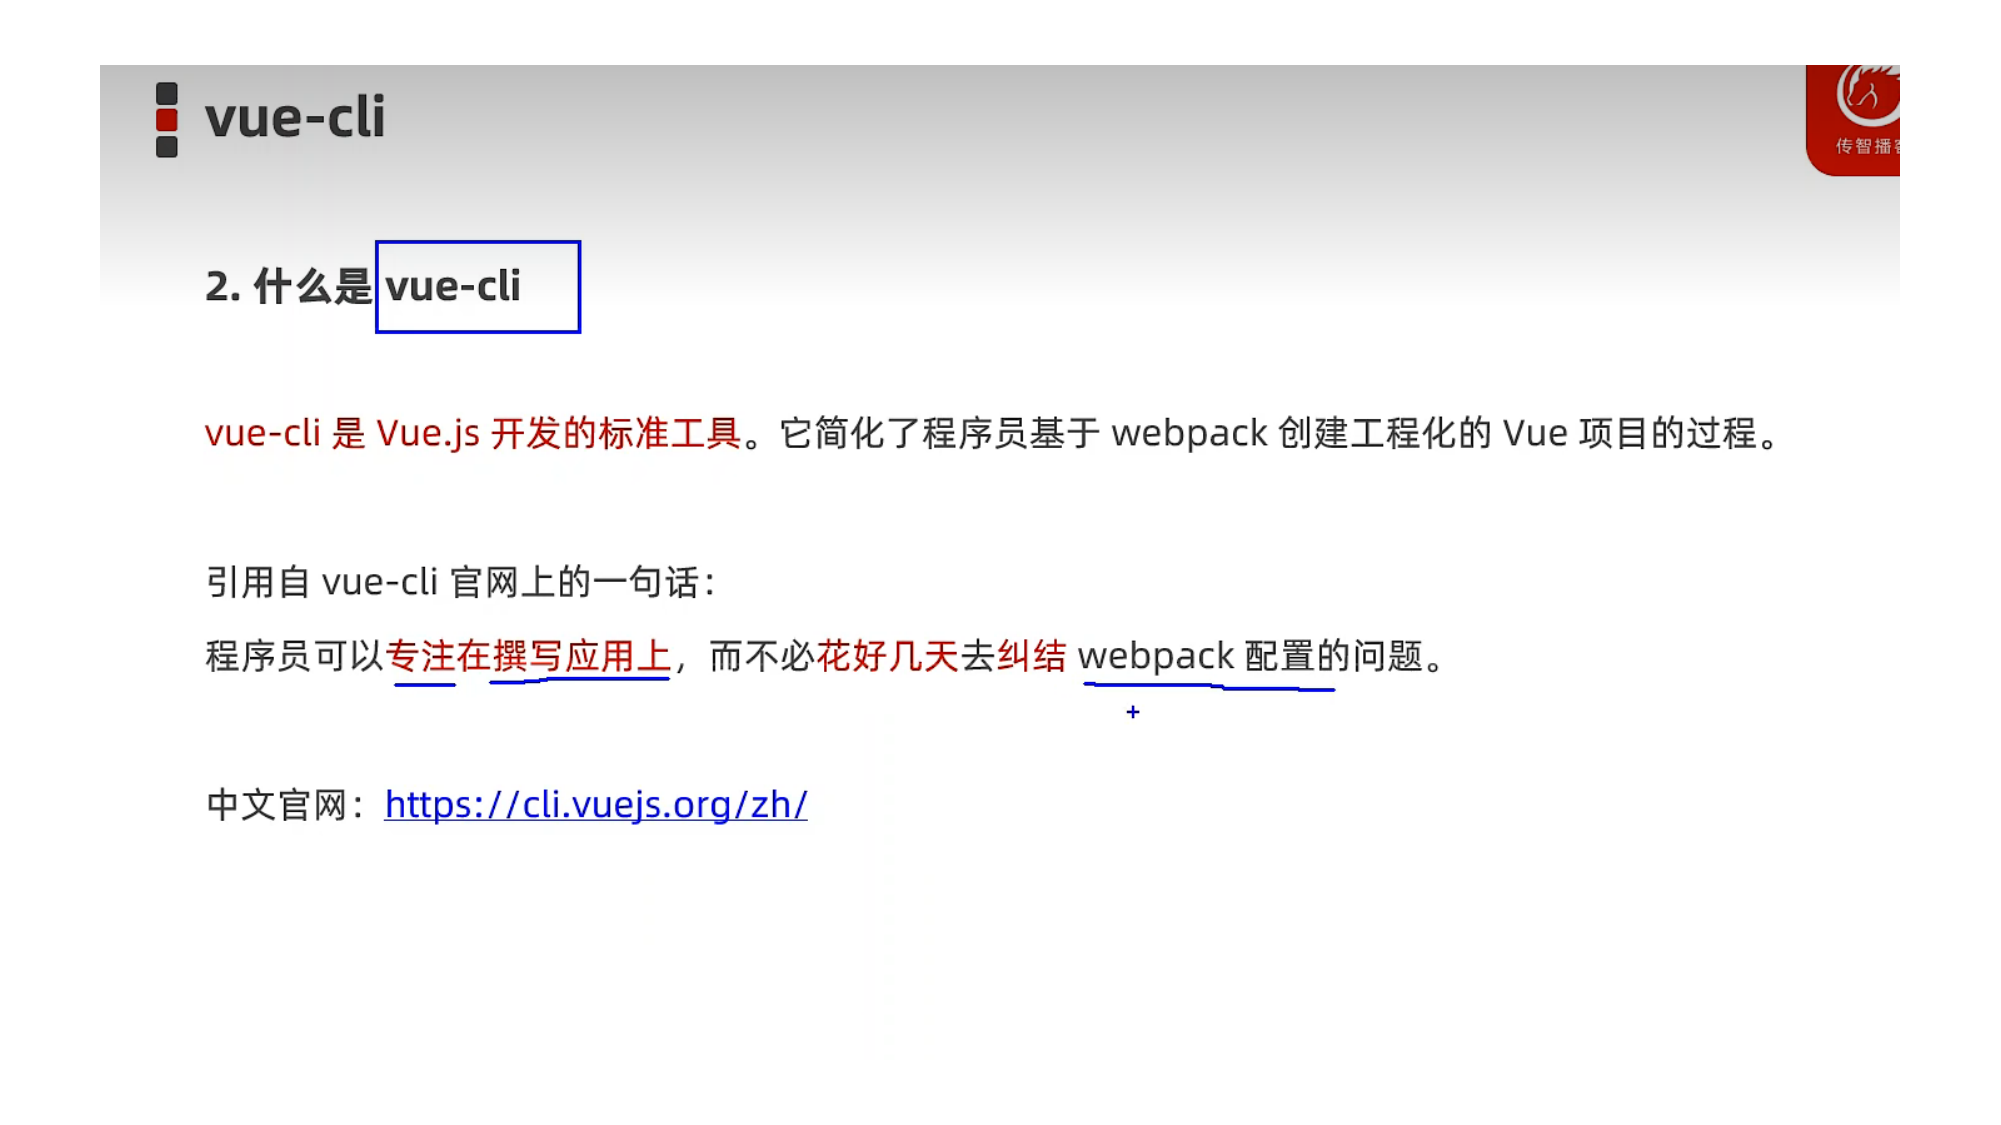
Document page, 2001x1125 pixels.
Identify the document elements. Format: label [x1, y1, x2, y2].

picture [100, 65, 1900, 1060]
